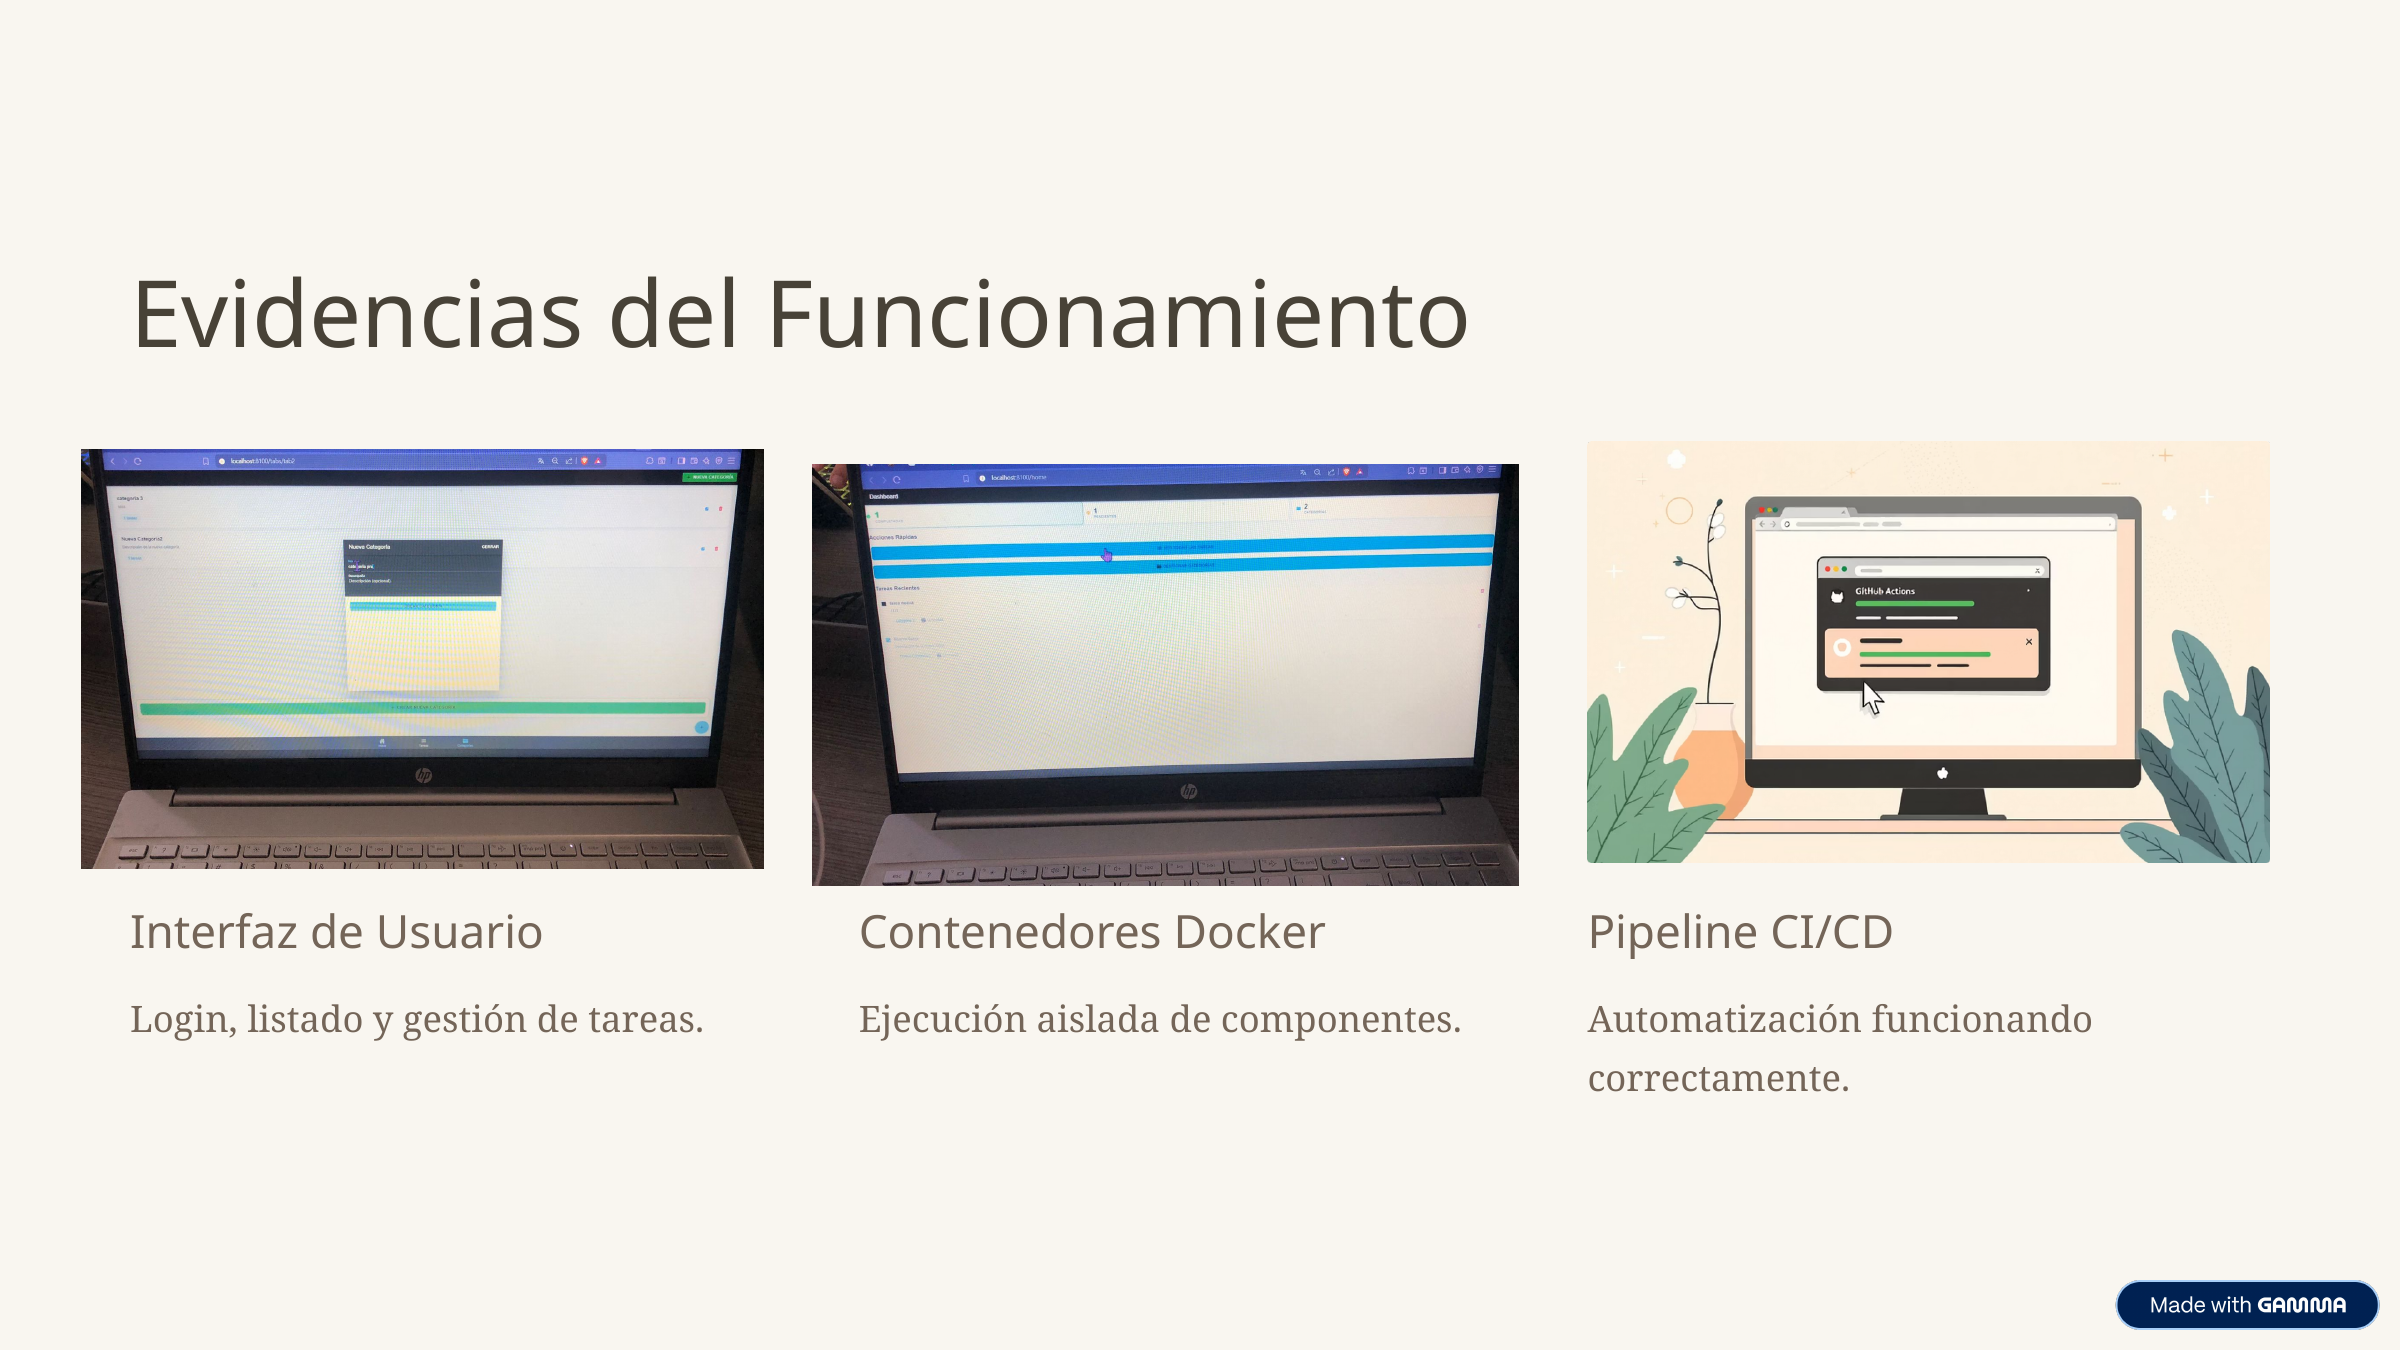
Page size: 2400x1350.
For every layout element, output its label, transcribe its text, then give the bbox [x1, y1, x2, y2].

text_box Login, listado y gestión de tareas. [130, 980, 813, 1040]
picture [2106, 1271, 2389, 1339]
picture [812, 464, 1519, 886]
picture [1587, 441, 2270, 863]
text_box Contenedores Docker [858, 899, 1355, 958]
text_box Pipeline CI/CD [1587, 899, 2053, 958]
picture [81, 449, 764, 869]
text_box Ejecución aislada de componentes. [858, 980, 1541, 1040]
text_box Evidencias del Funcionamiento [130, 250, 1569, 367]
text_box Automatización funcionando correctamente. [1587, 980, 2270, 1100]
text_box Interfaz de Usuario [130, 899, 596, 958]
